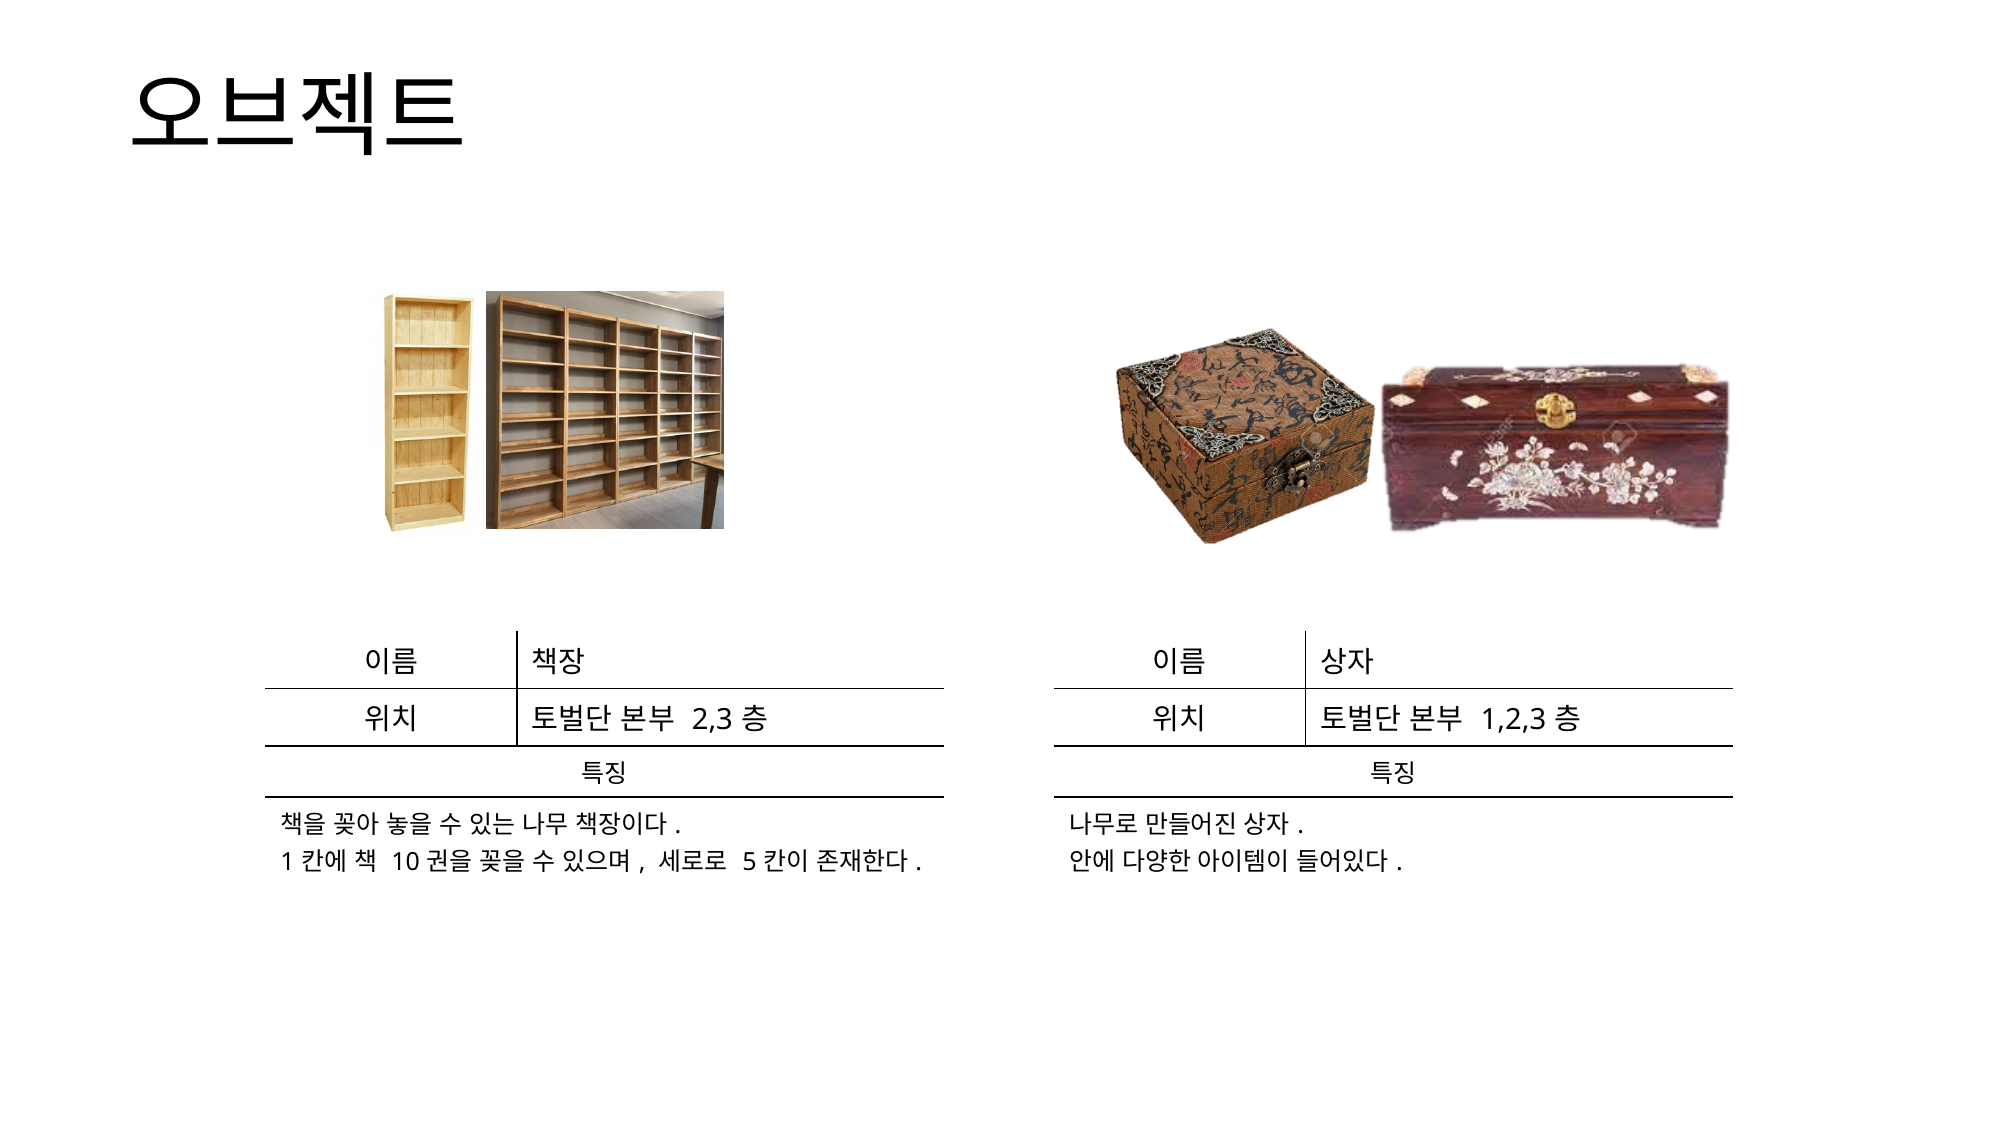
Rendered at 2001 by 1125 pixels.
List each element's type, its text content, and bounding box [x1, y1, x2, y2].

table_header 이름 [265, 631, 516, 688]
table_cell 위치 [265, 689, 516, 745]
table_header 이름 [1054, 631, 1305, 688]
table_cell 특징 [265, 747, 944, 796]
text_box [1110, 319, 1734, 546]
table_header 상자 [1306, 631, 1733, 688]
table_header 책장 [518, 631, 944, 688]
table_cell 토벌단 본부 2,3층 [518, 689, 944, 745]
table_cell 토벌단 본부 1,2,3층 [1306, 689, 1733, 745]
table_cell 위치 [1054, 689, 1305, 745]
table_cell 책을 꽂아 놓을 수 있는 나무 책장이다. 1칸에 책 10권을 꽂을 수 있으며, 세로로 5칸이 존재한다. [265, 798, 944, 885]
text_box 오브젝트 [113, 47, 1886, 190]
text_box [367, 291, 724, 535]
table_cell 특징 [1054, 747, 1733, 796]
table_cell 나무로 만들어진 상자. 안에 다양한 아이템이 들어있다. [1054, 798, 1733, 885]
